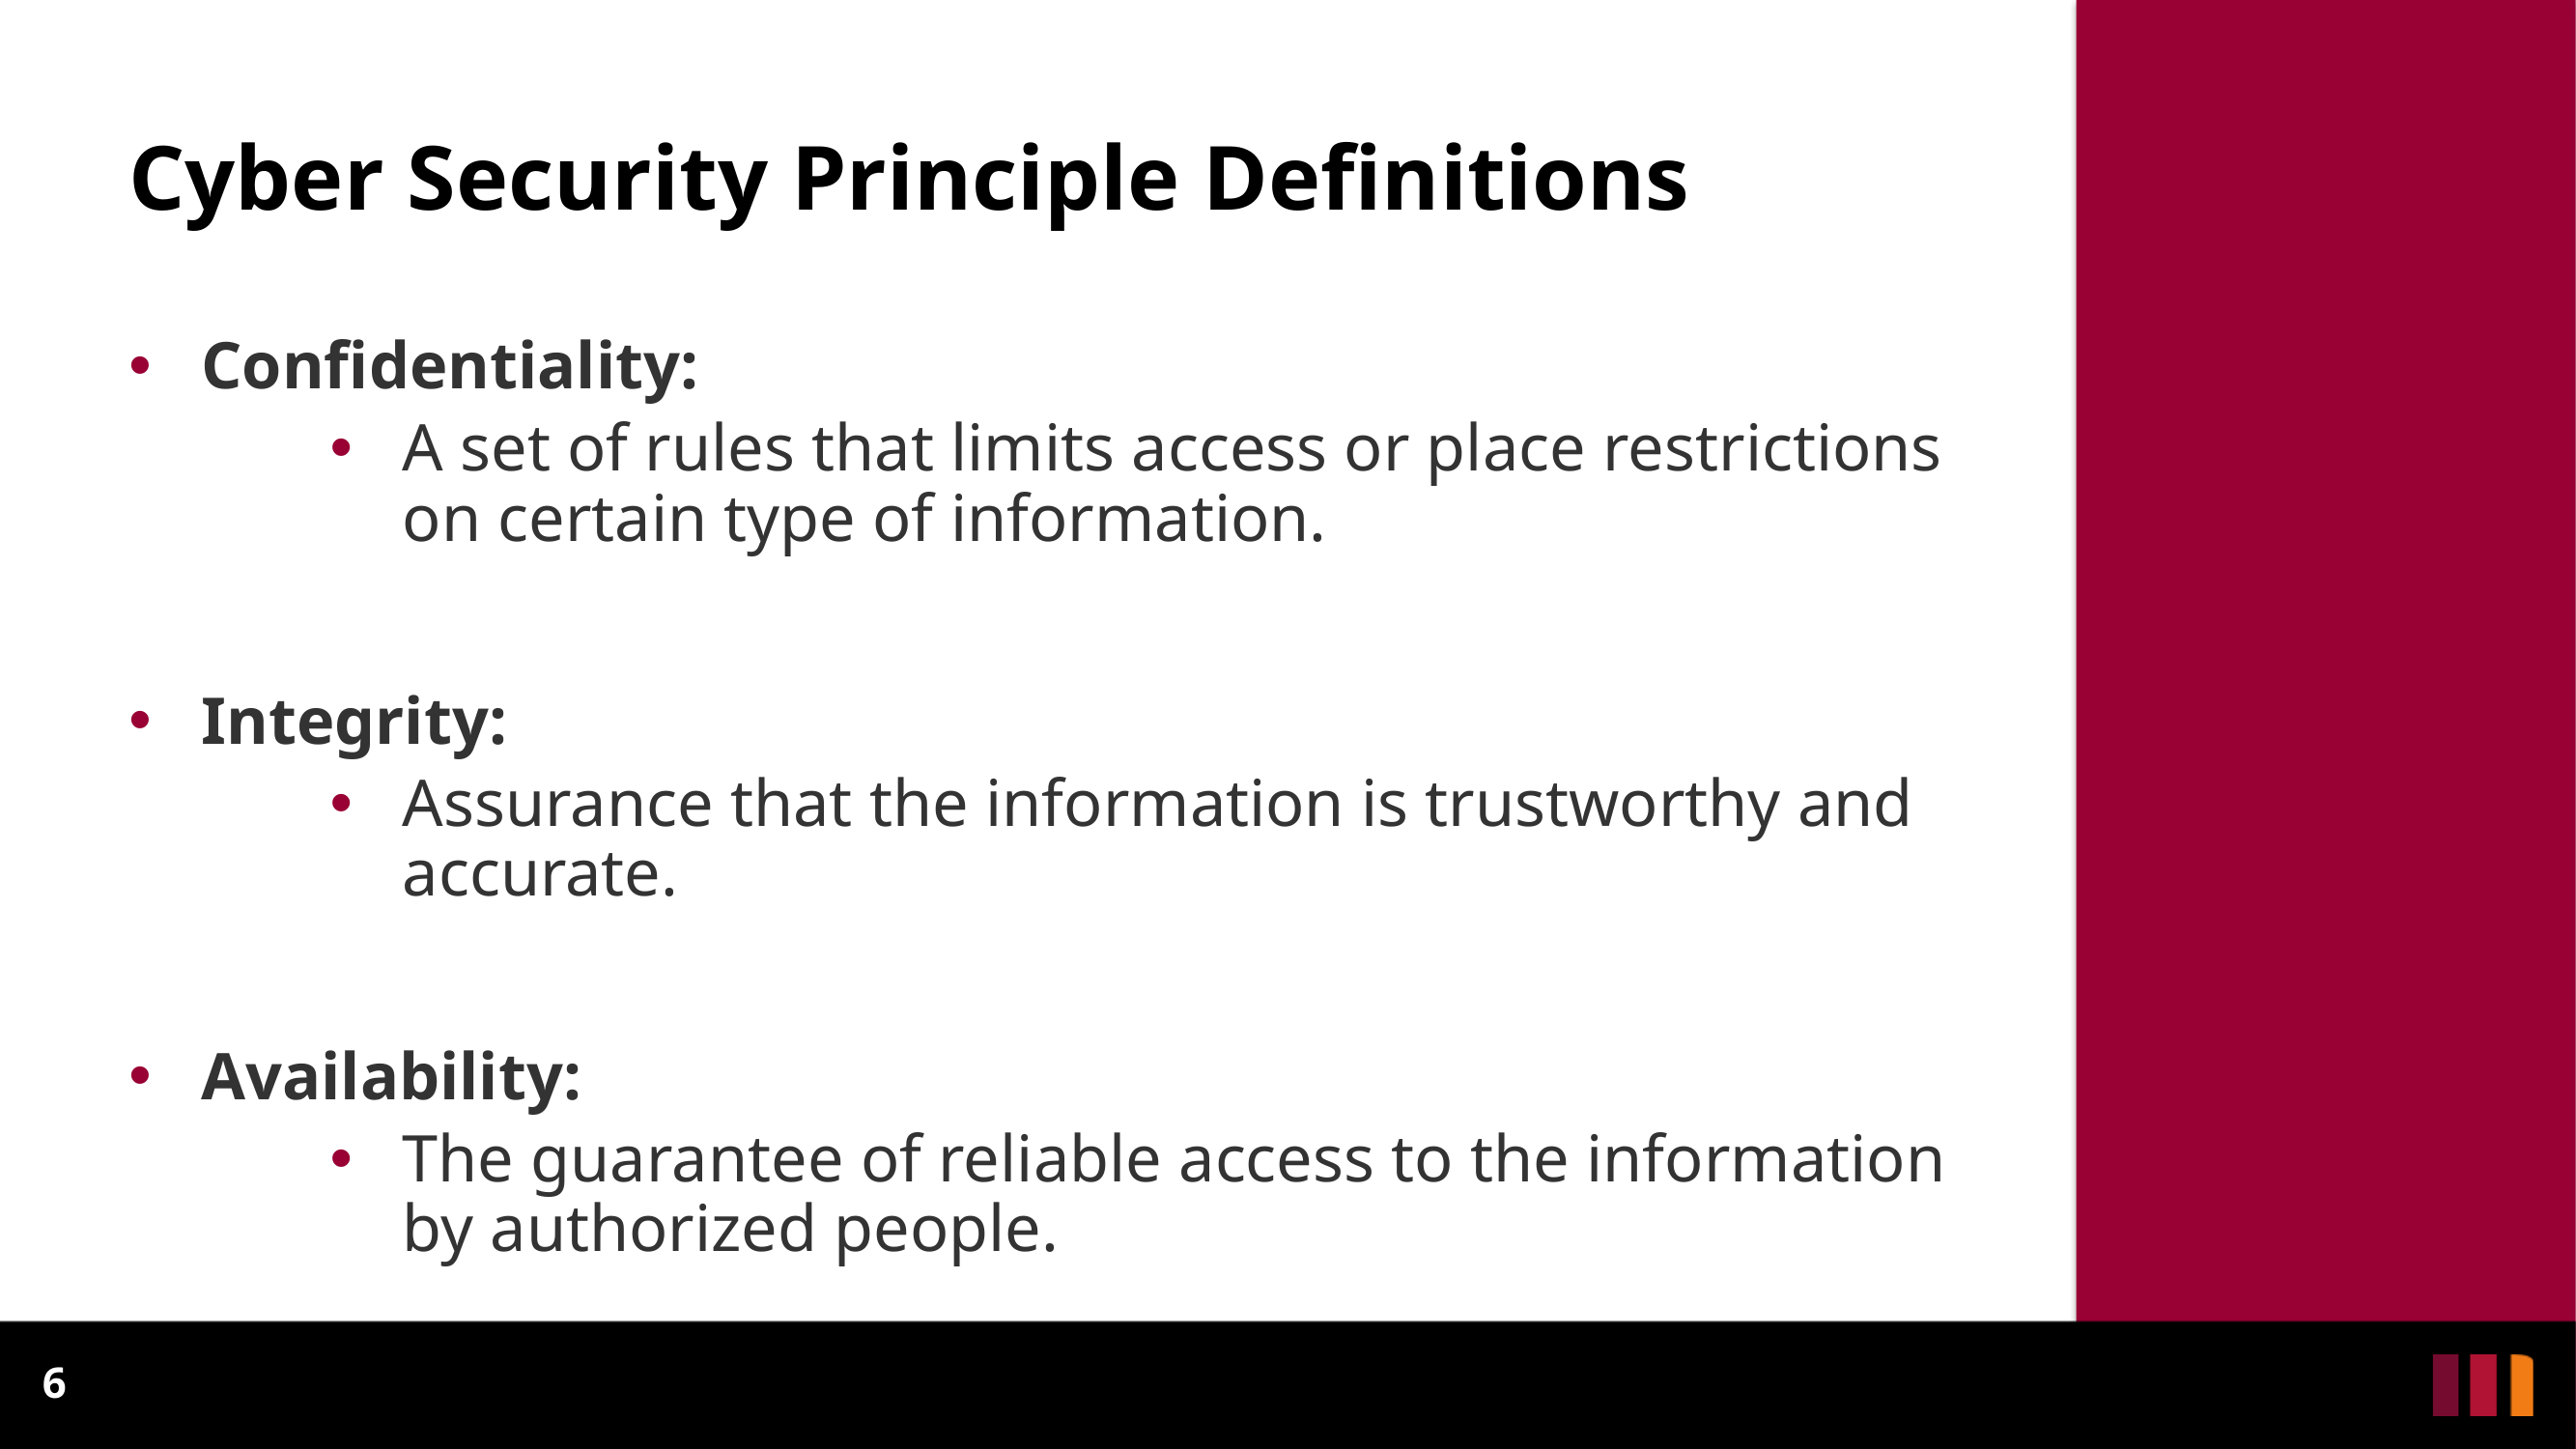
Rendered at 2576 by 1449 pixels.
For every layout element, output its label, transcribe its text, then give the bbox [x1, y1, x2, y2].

slide_number 6 [42, 1346, 127, 1424]
title Cyber Security Principle Definitions [128, 122, 1907, 333]
list Confidentiality: A set of rules that limits access or place restrictions on certain type of information. Integrity: Assurance that the information is trustworthy and accurate. Availability: The guarantee of reliable access to the information by authorized people. [128, 333, 1969, 1195]
